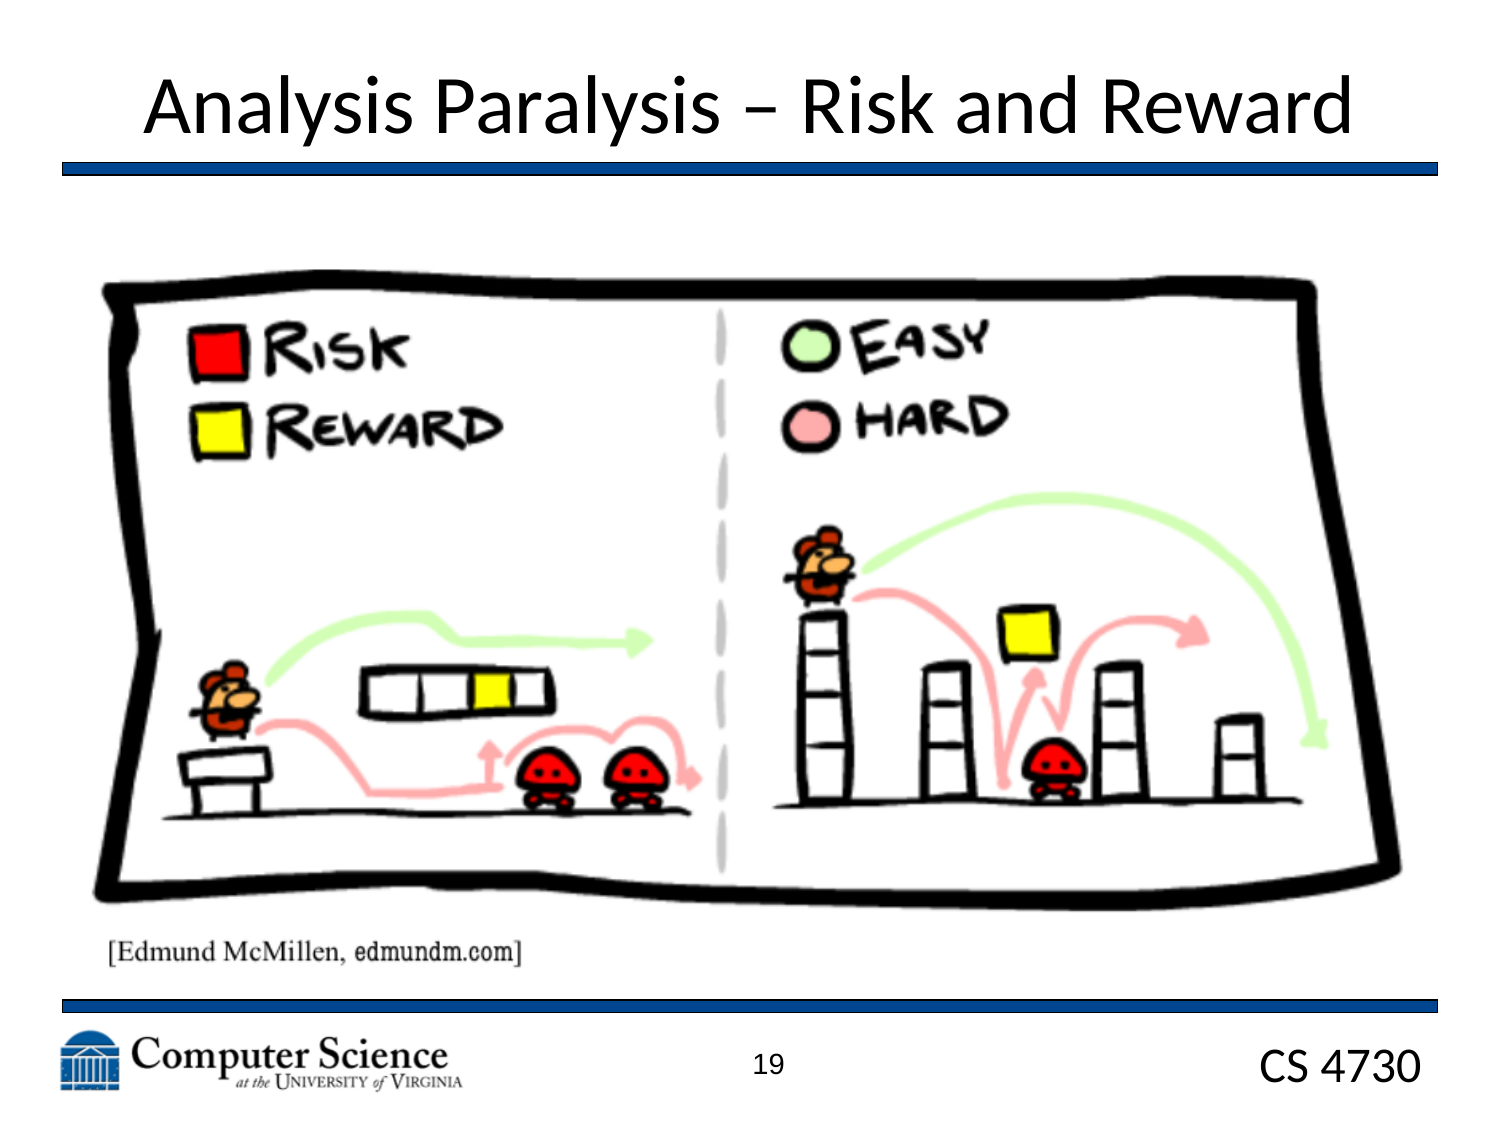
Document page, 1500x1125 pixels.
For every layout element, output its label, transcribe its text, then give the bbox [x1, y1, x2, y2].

picture [50, 1024, 472, 1101]
picture [62, 198, 1422, 988]
title Analysis Paralysis – Risk and Reward [62, 49, 1438, 151]
footer 19 [512, 1037, 1026, 1088]
